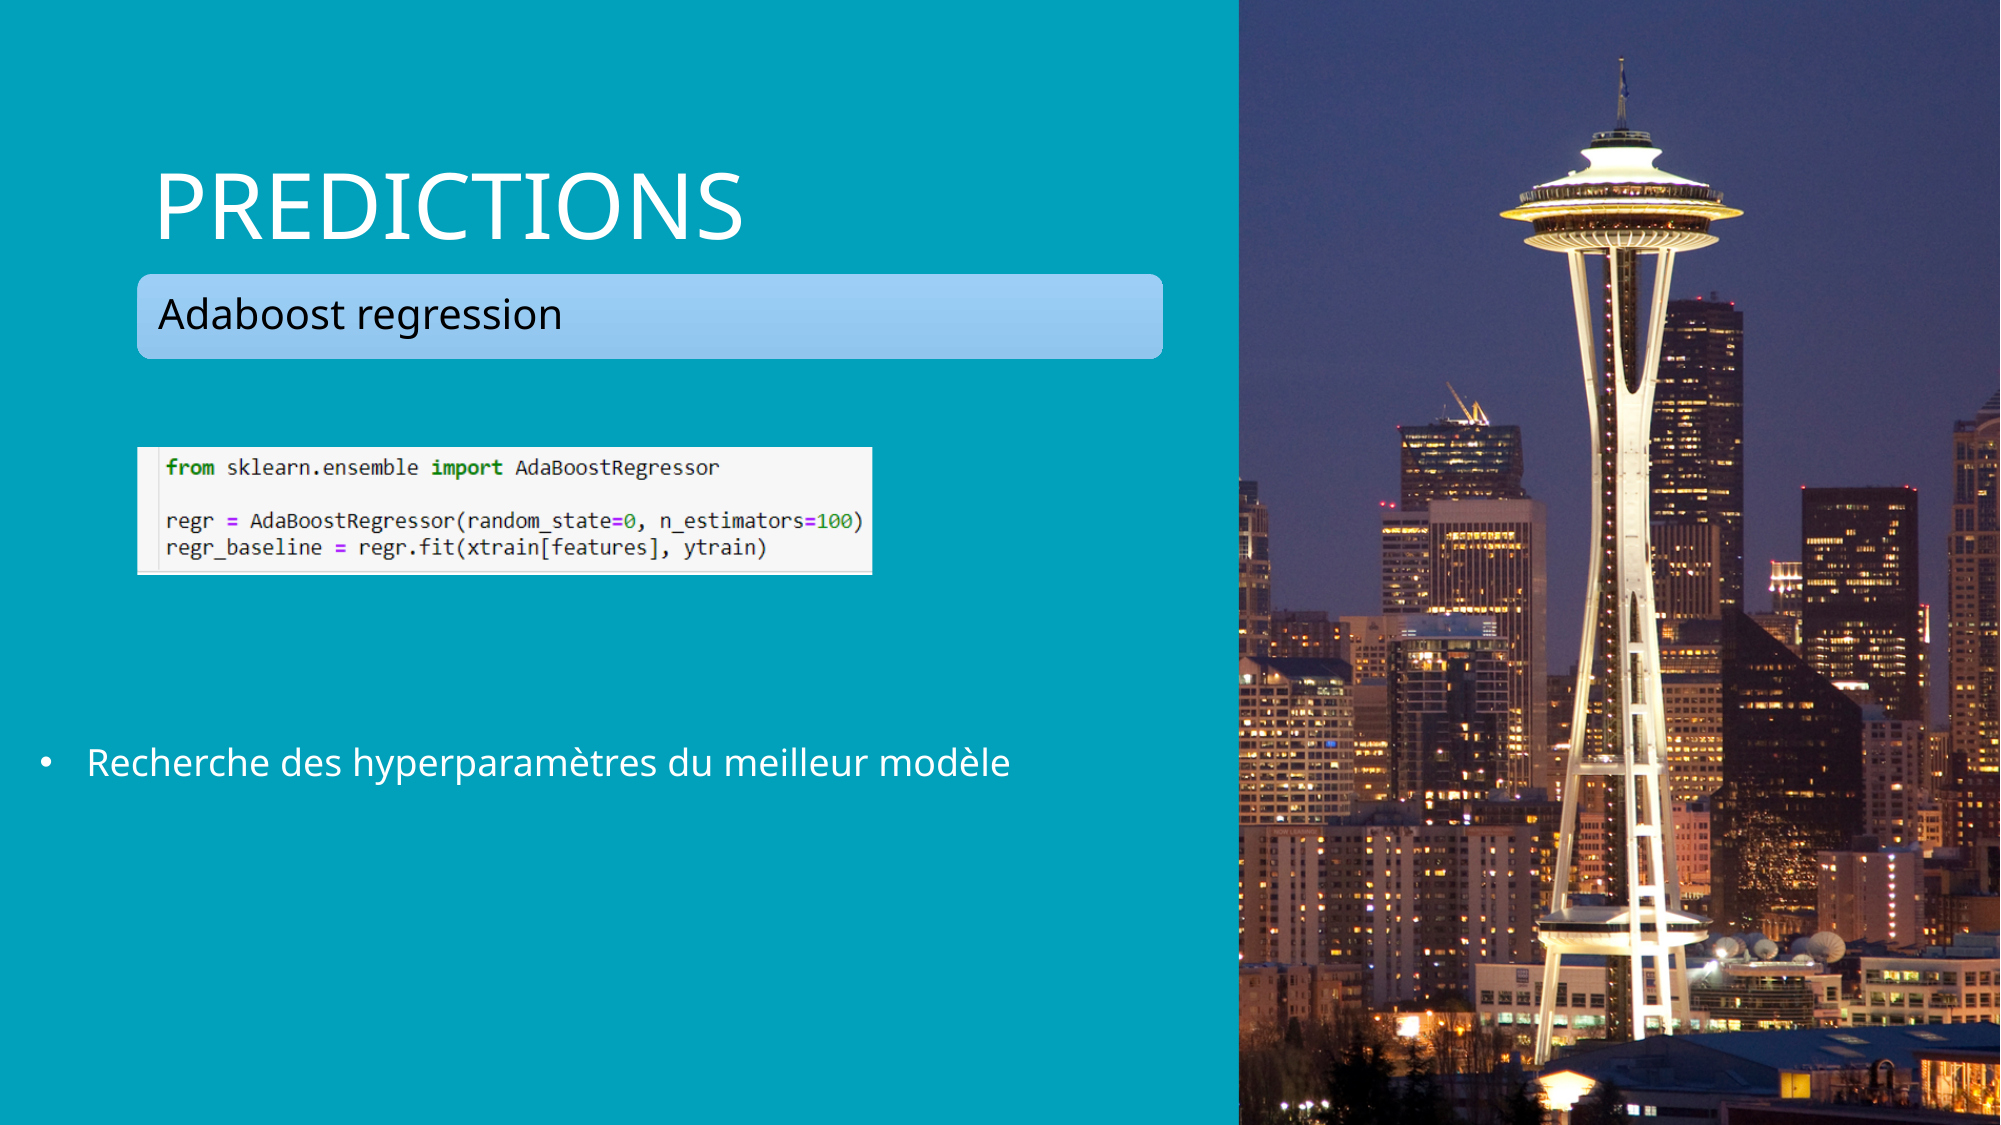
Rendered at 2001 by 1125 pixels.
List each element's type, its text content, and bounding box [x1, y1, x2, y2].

picture [1238, 0, 2000, 1125]
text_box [137, 447, 873, 575]
title PREDICTIONS [137, 59, 1164, 273]
text_box Recherche des hyperparamètres du meilleur modèle [24, 731, 1075, 791]
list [137, 273, 1164, 360]
